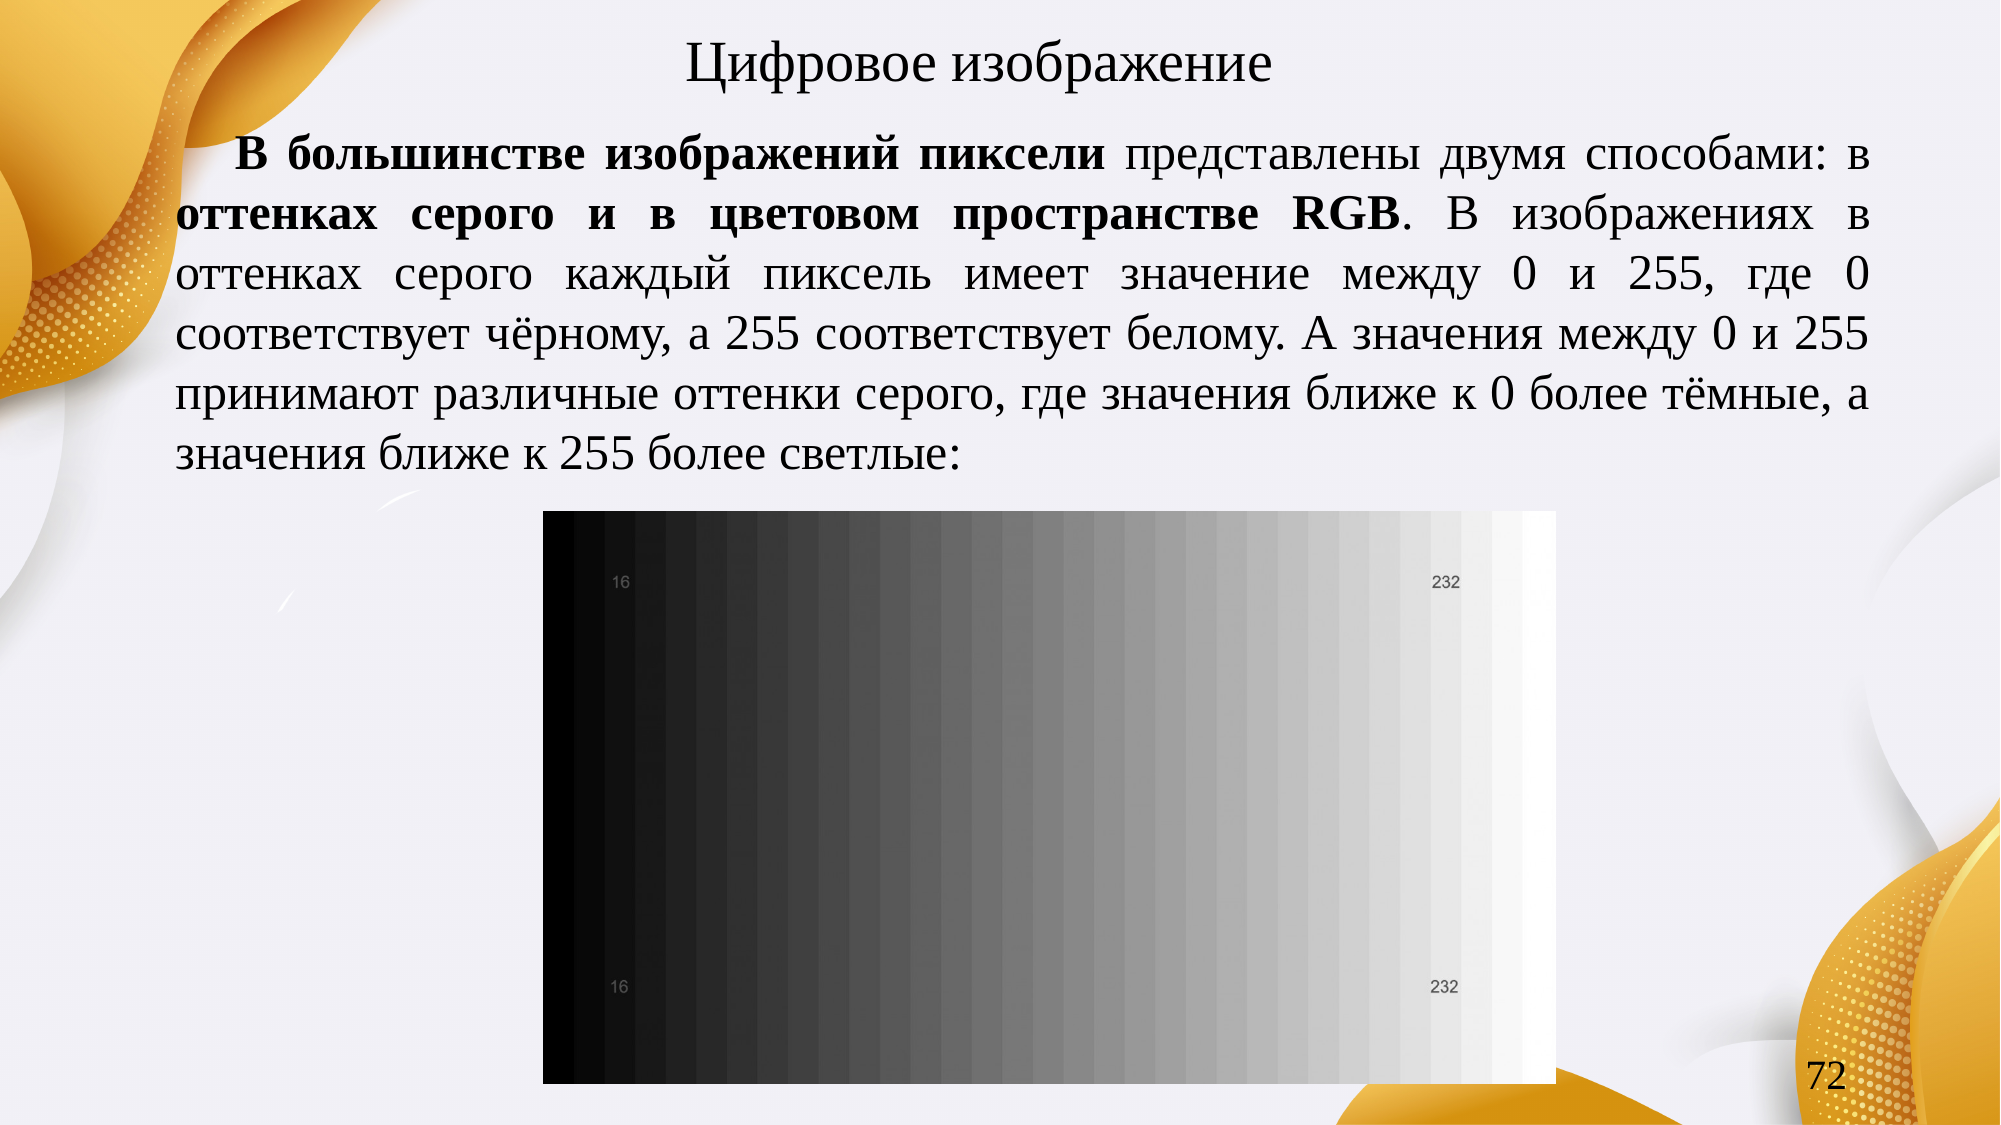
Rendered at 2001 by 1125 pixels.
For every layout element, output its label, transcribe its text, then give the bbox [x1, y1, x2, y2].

slide_number 72 [1412, 1042, 1863, 1103]
title Цифровое изображение [116, 13, 1842, 112]
picture [0, 0, 2000, 1125]
text_box В большинстве изображений пиксели представлены двумя способами: в оттенках серого и в цветовом пространстве RGB. В изображениях в оттенках серого каждый пиксель имеет значение между 0 и 255, где 0 соответствует чёрному, а 255 соответствует белому. А значения между 0 и 255 принимают различные оттенки серого, где значения ближе к 0 более тёмные, а значения ближе к 255 более светлые: [160, 111, 1886, 487]
